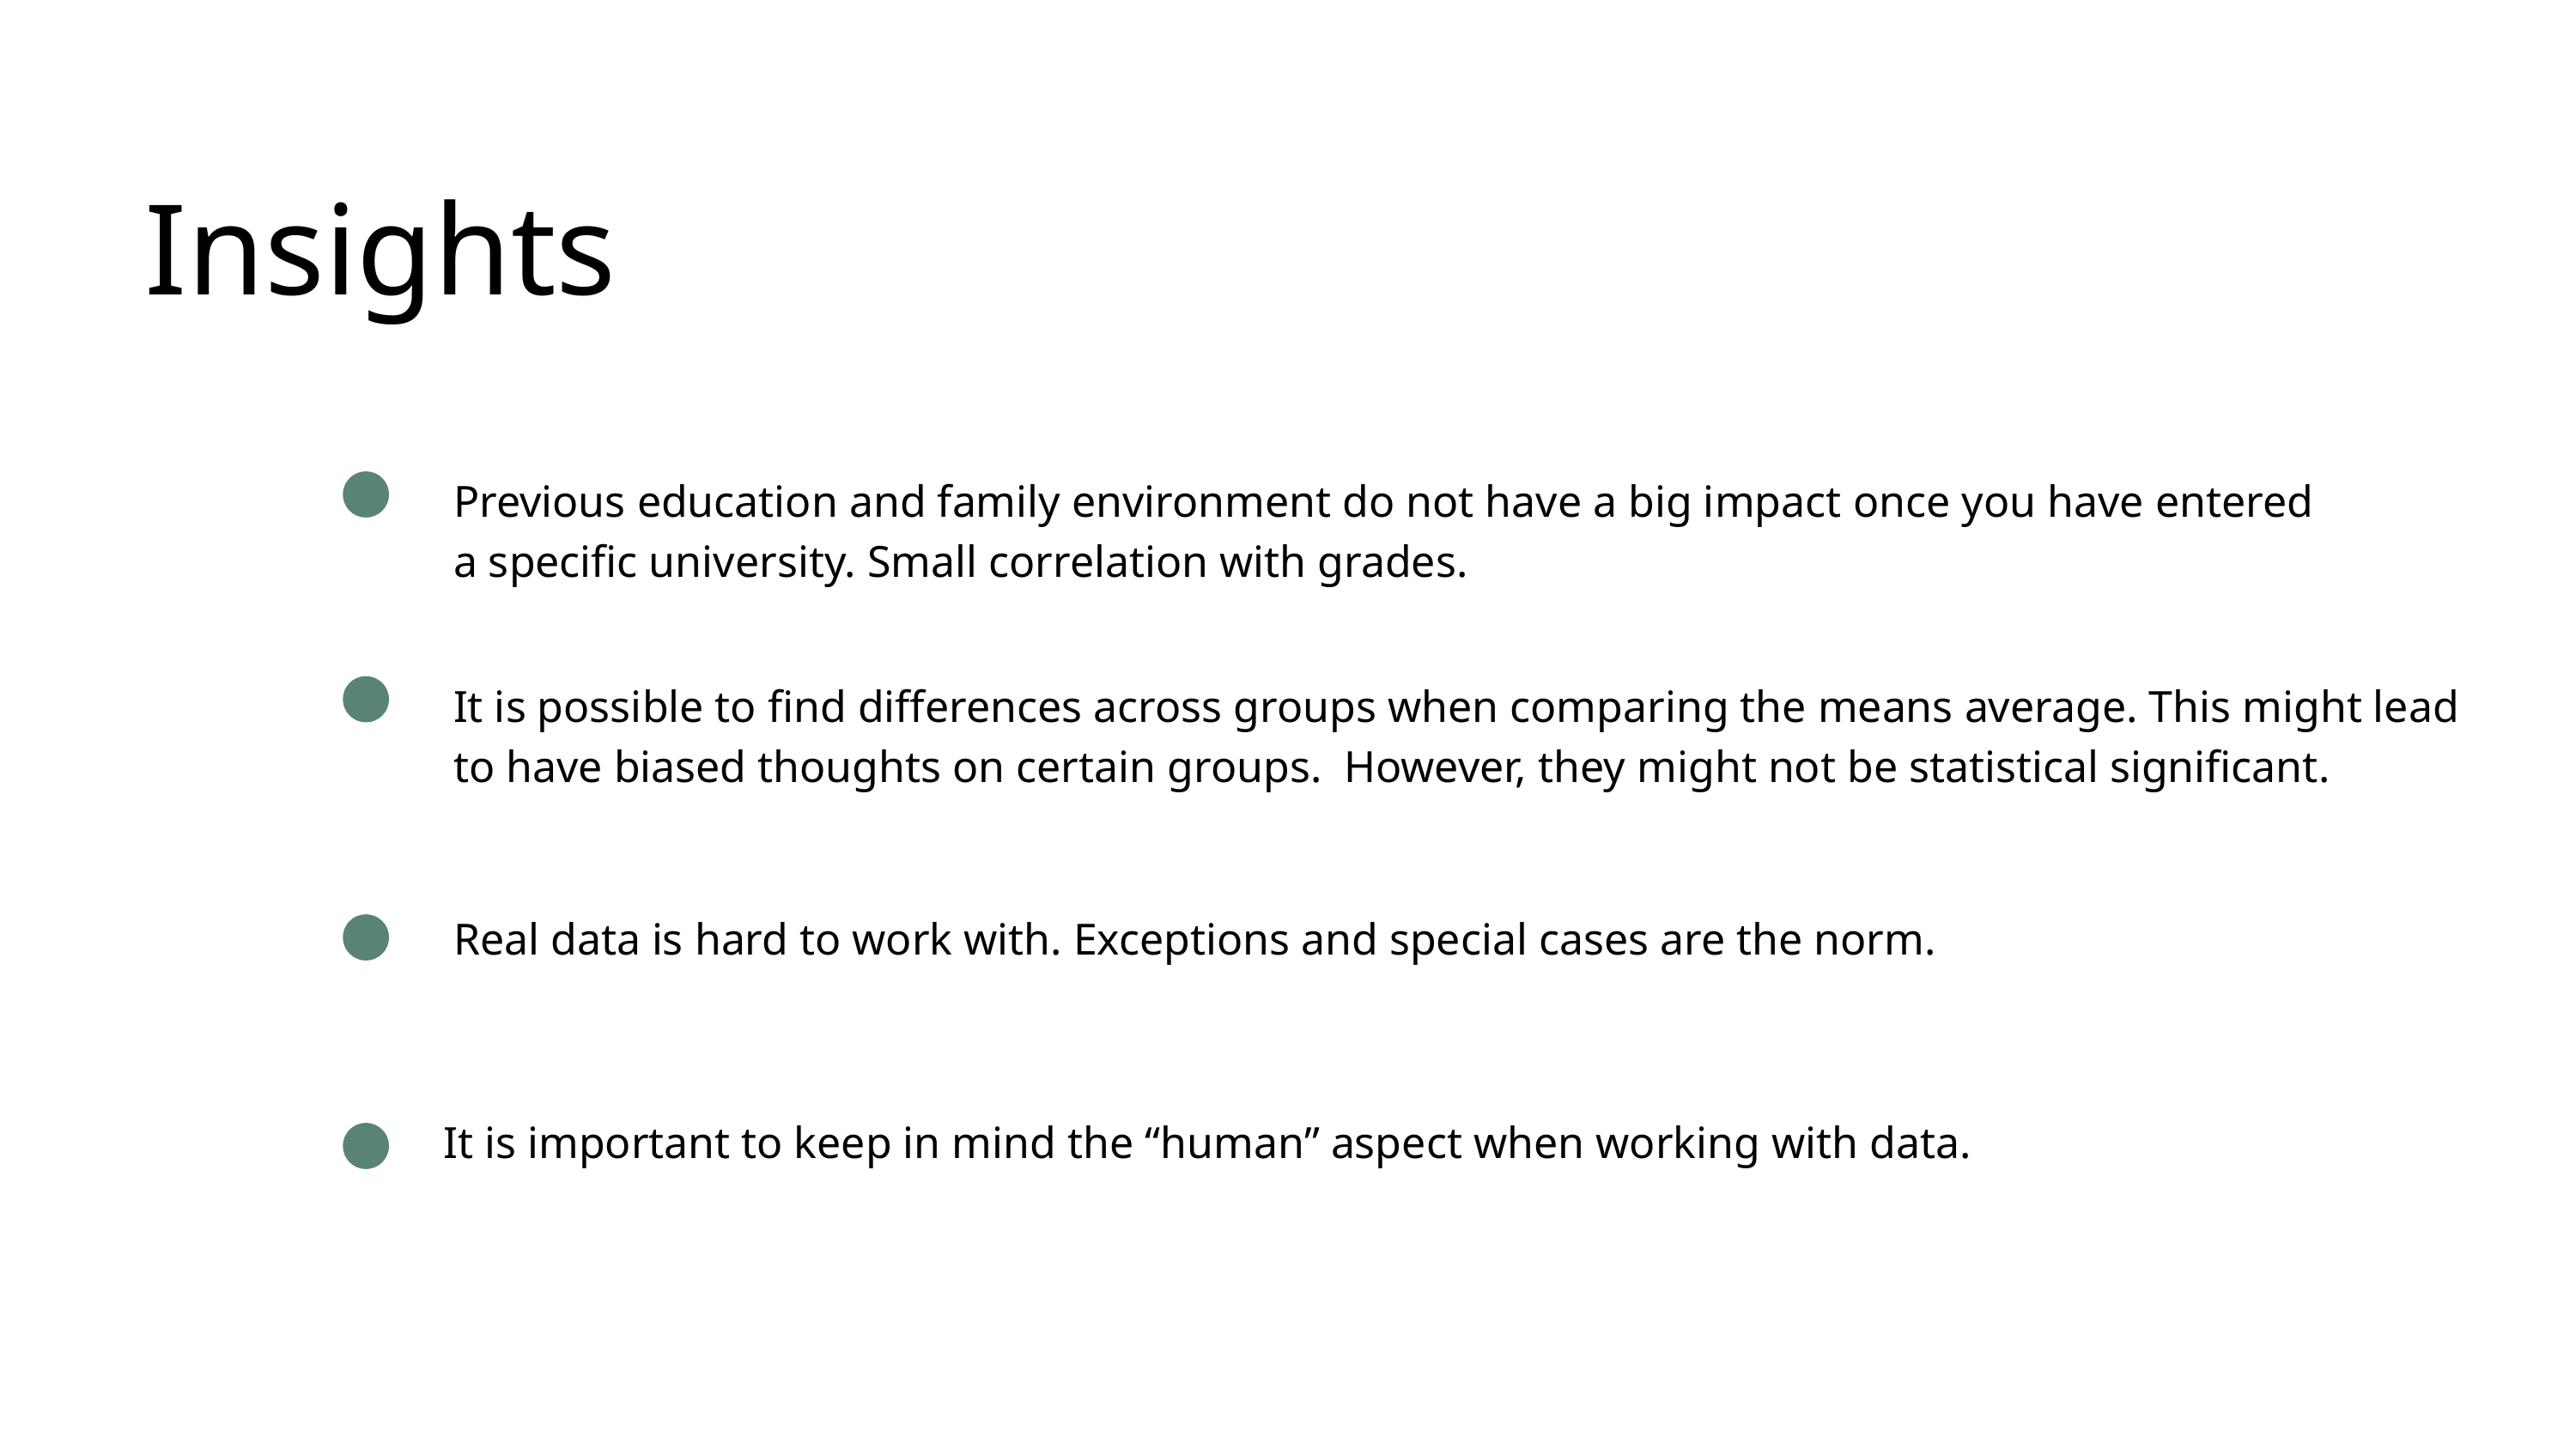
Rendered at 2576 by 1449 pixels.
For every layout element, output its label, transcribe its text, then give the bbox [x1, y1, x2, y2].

text_box Previous education and family environment do not have a big impact once you have entered a specific university. Small correlation with grades. [453, 465, 2330, 586]
text_box Insights [144, 194, 1167, 320]
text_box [343, 470, 390, 518]
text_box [343, 913, 390, 961]
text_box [343, 1122, 390, 1170]
text_box Real data is hard to work with. Exceptions and special cases are the norm. [453, 903, 1939, 964]
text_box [343, 676, 390, 723]
text_box It is possible to find differences across groups when comparing the means average. This might lead to have biased thoughts on certain groups. However, they might not be statistical significant. [453, 670, 2473, 791]
text_box It is important to keep in mind the “human” aspect when working with data. [436, 1106, 1990, 1167]
